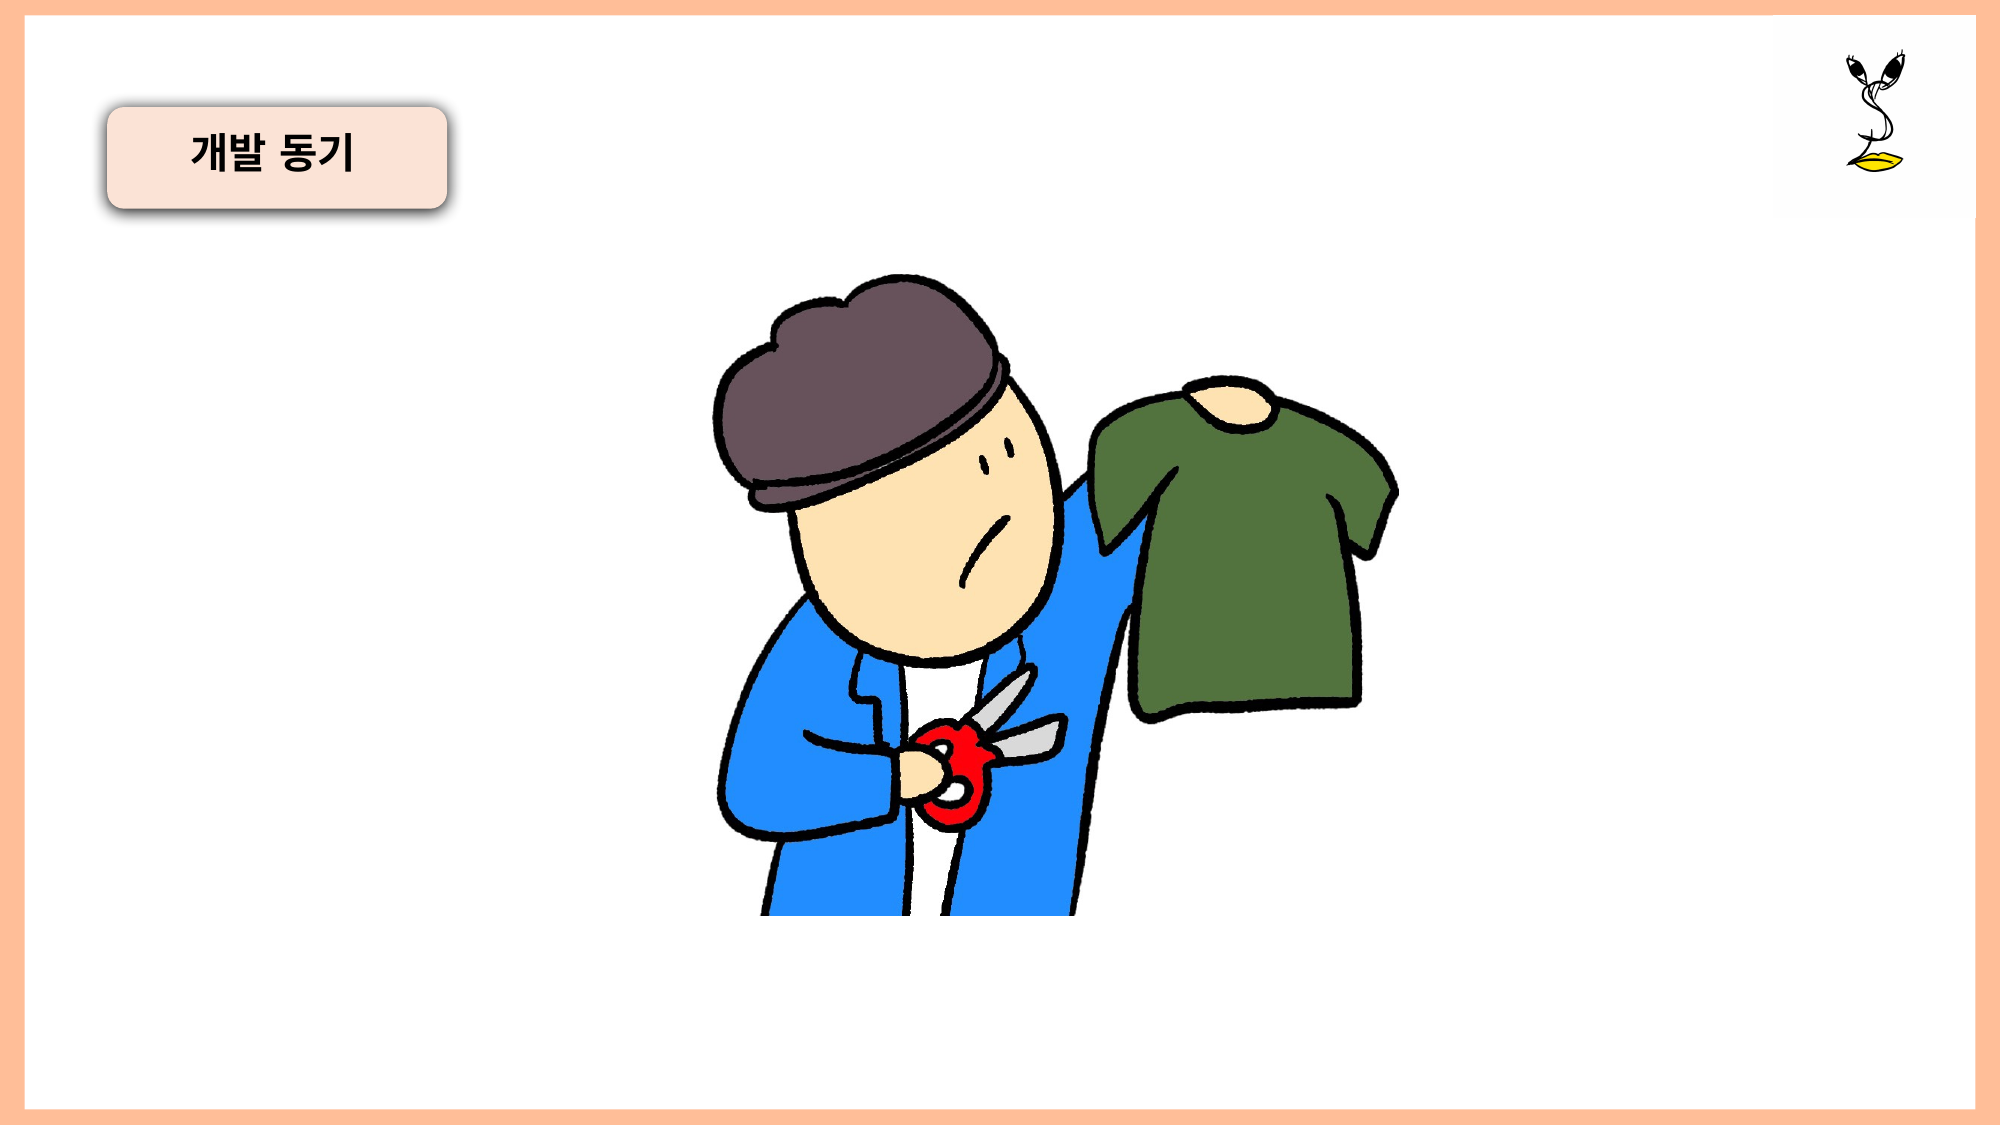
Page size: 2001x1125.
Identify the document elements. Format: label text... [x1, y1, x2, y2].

text_box [0, 0, 2000, 1125]
text_box [24, 15, 1976, 1110]
title 개발 동기 [99, 99, 448, 212]
picture [1772, 14, 1976, 218]
picture [626, 106, 1437, 917]
